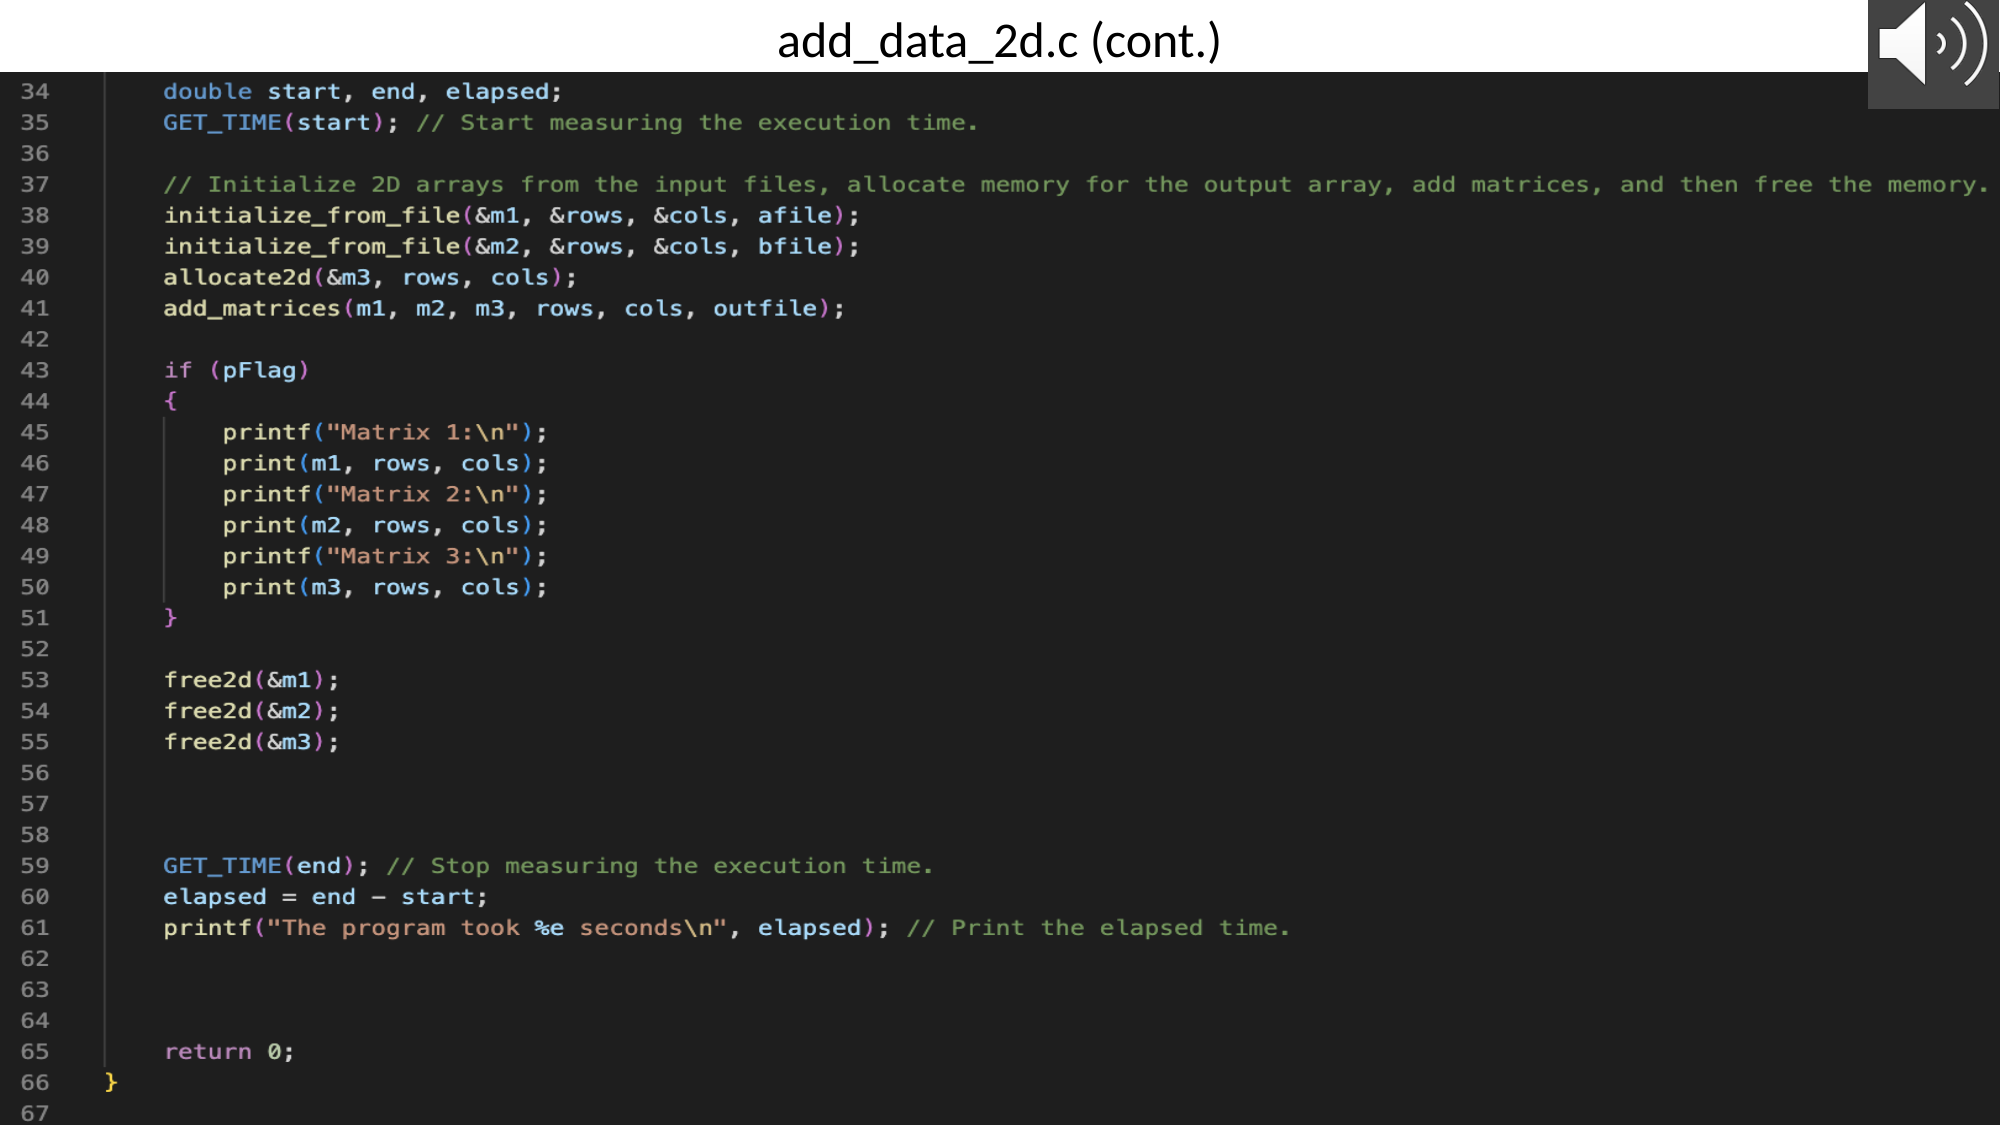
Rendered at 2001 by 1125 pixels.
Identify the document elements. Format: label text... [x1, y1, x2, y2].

text_box add_data_2d.c (cont.) [762, 0, 1238, 72]
picture [0, 0, 2000, 1125]
